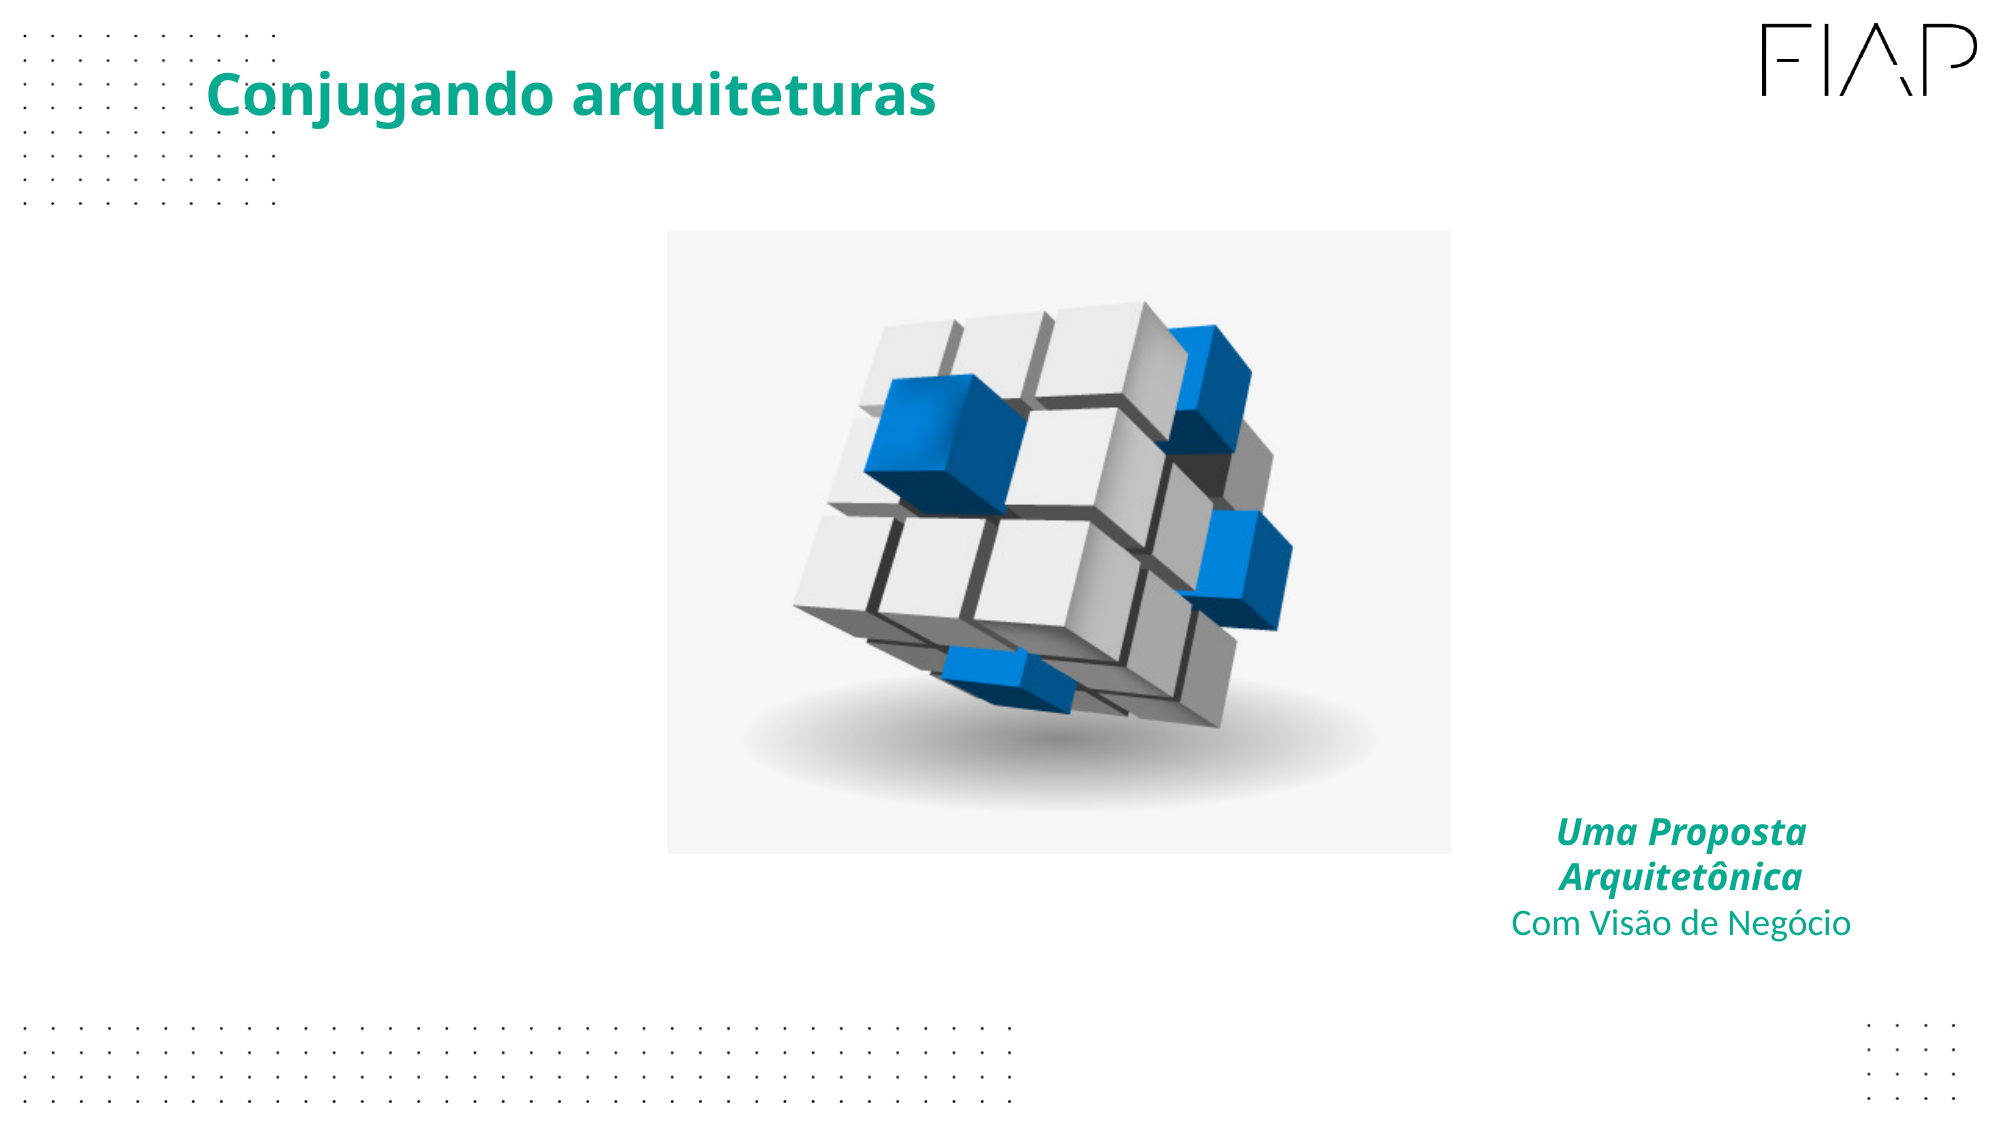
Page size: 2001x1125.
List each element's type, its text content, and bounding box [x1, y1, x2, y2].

picture [1762, 23, 1977, 96]
picture [23, 1025, 1011, 1103]
picture [23, 34, 275, 205]
text_box Uma Proposta Arquitetônica Com Visão de Negócio [1433, 800, 1930, 951]
text_box Conjugando arquiteturas [190, 50, 1242, 135]
picture [667, 231, 1451, 854]
picture [1862, 1022, 1955, 1100]
